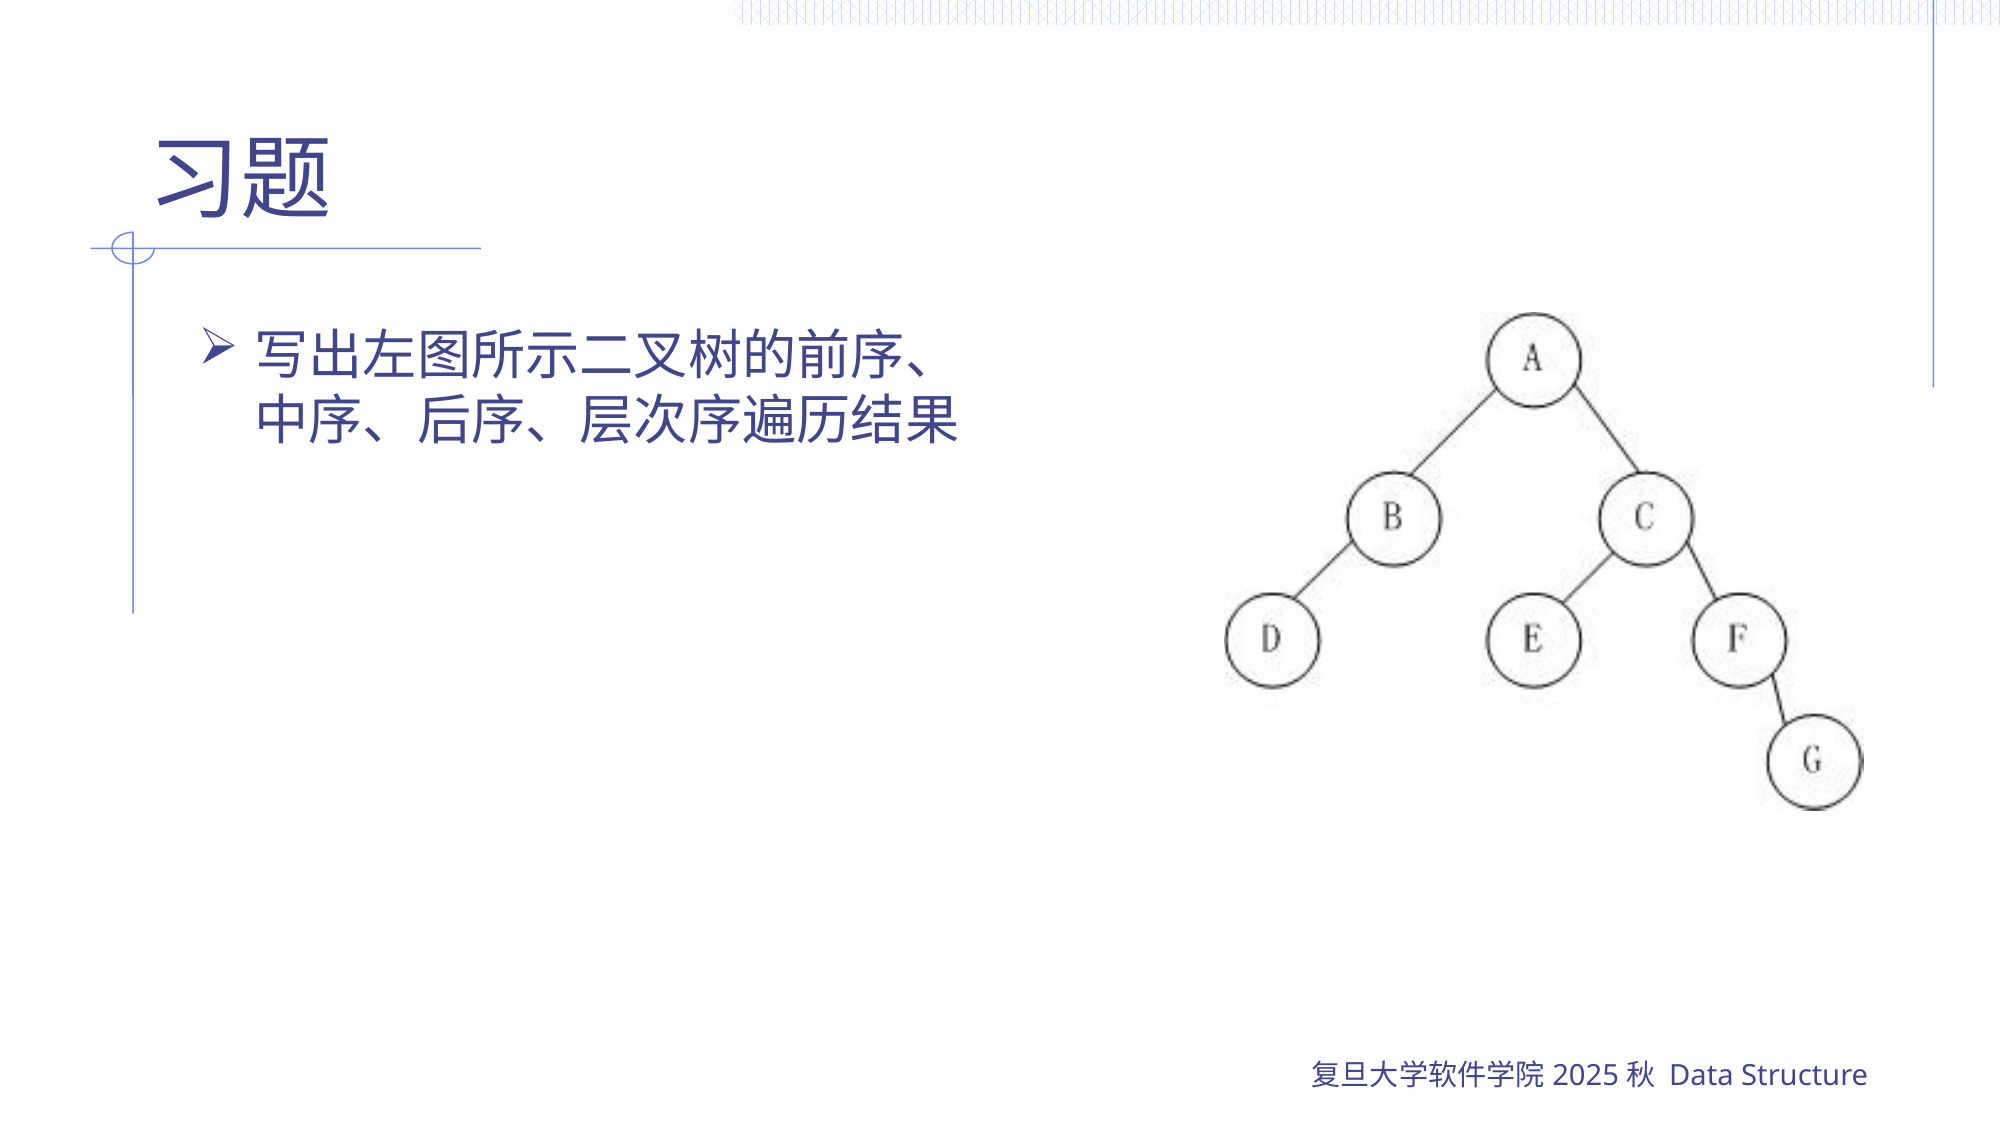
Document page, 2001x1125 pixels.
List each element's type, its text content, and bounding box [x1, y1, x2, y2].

list 写出左图所示二叉树的前序、中序、后序、层次序遍历结果 [183, 312, 1017, 988]
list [1224, 312, 1864, 811]
title 习题 [133, 50, 1834, 238]
